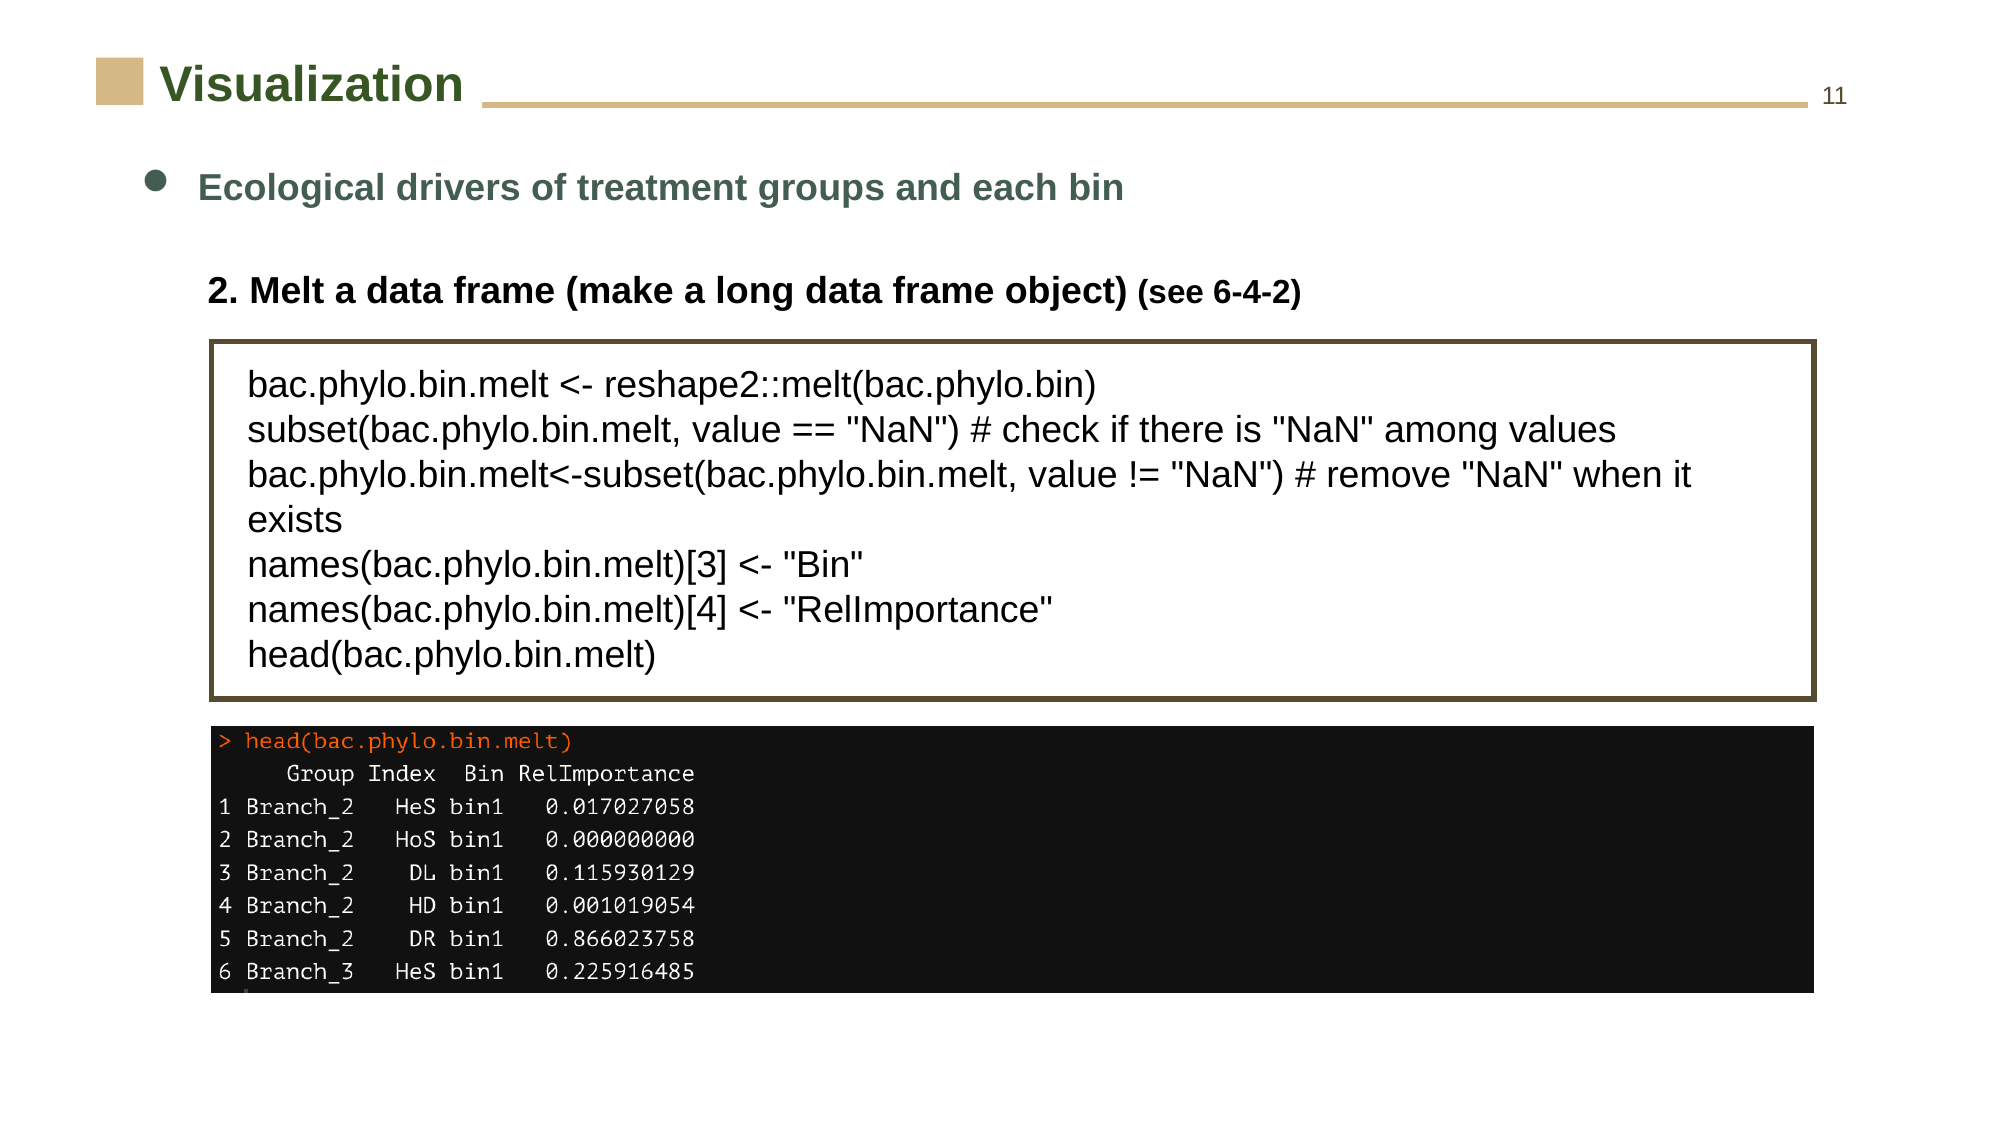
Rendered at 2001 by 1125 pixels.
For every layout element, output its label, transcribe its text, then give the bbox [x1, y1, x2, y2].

text_box [210, 340, 1815, 700]
text_box 2. Melt a data frame (make a long data frame object) (see 6-4-2) [192, 259, 1797, 319]
picture [211, 726, 1814, 993]
text_box [95, 57, 144, 106]
text_box Ecological drivers of treatment groups and each bin [126, 155, 1767, 216]
text_box 11 [1796, 72, 1863, 117]
text_box Visualization [144, 44, 483, 119]
